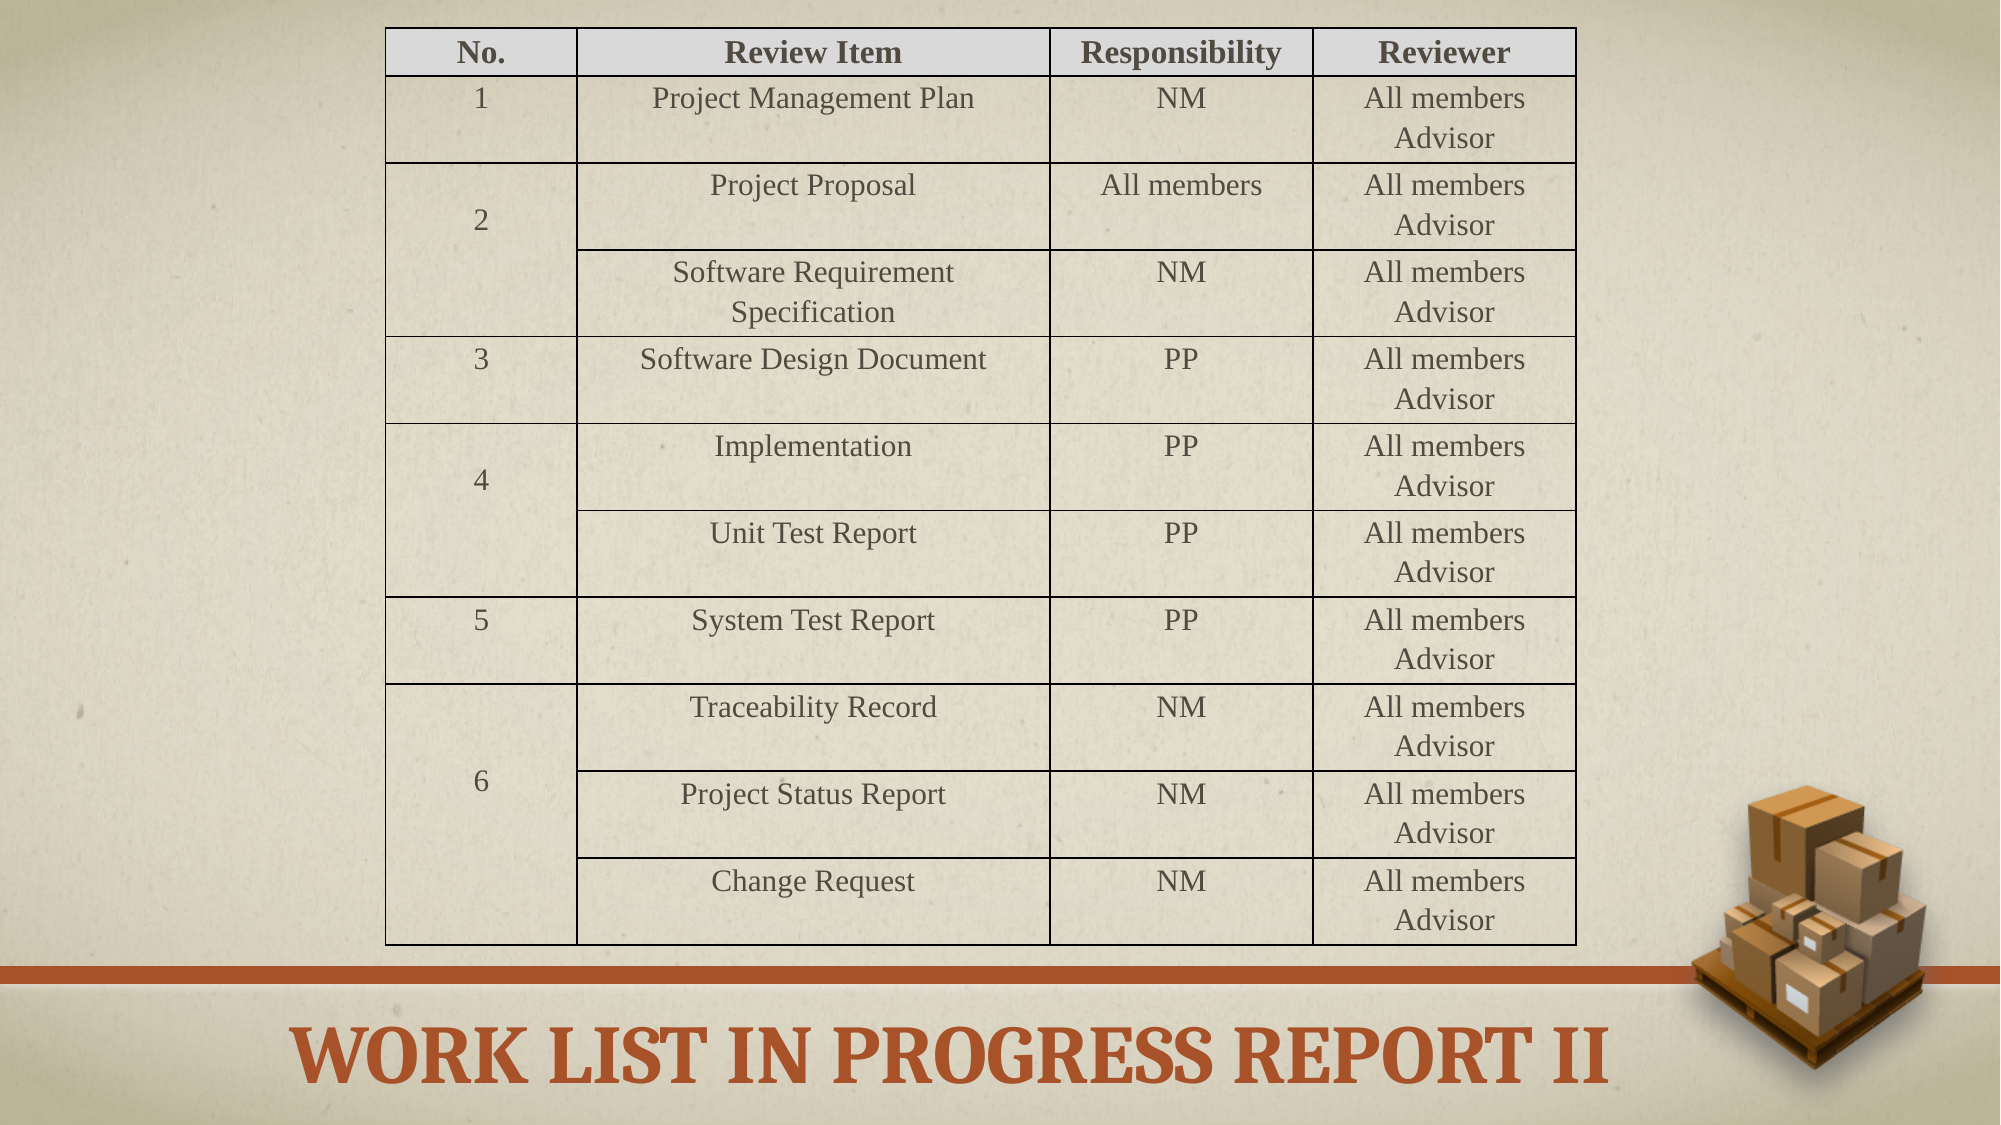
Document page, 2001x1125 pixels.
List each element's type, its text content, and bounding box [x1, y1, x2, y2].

table_cell All members Advisor [1314, 772, 1575, 857]
table_cell Software Requirement Specification [578, 251, 1049, 336]
table_cell NM [1051, 772, 1312, 857]
table_cell 2 [386, 164, 576, 336]
table_cell Implementation [578, 424, 1049, 510]
table_cell Project Proposal [578, 164, 1049, 249]
table_cell All members Advisor [1314, 685, 1575, 770]
table_cell All members Advisor [1314, 77, 1575, 162]
table_cell Change Request [578, 859, 1049, 944]
table_cell 1 [386, 77, 576, 162]
table_cell Project Management Plan [578, 77, 1049, 162]
table_cell 3 [386, 337, 576, 423]
table_cell All members Advisor [1314, 251, 1575, 336]
table_cell All members Advisor [1314, 424, 1575, 510]
table_header No. [386, 29, 576, 75]
table_cell PP [1051, 598, 1312, 683]
table_cell All members Advisor [1314, 598, 1575, 683]
table_header Reviewer [1314, 29, 1575, 75]
table_cell All members Advisor [1314, 337, 1575, 423]
table_cell Project Status Report [578, 772, 1049, 857]
text_box Work list in progress report II [274, 1004, 1620, 1105]
table_cell 5 [386, 598, 576, 683]
table_cell PP [1051, 511, 1312, 596]
table_cell System Test Report [578, 598, 1049, 683]
table_cell Software Design Document [578, 337, 1049, 423]
table_cell Traceability Record [578, 685, 1049, 770]
picture [0, 0, 2001, 1125]
table_cell NM [1051, 859, 1312, 944]
table_cell All members Advisor [1314, 511, 1575, 596]
table_header Review Item [578, 29, 1049, 75]
table_cell NM [1051, 251, 1312, 336]
table_cell PP [1051, 337, 1312, 423]
table_cell All members [1051, 164, 1312, 249]
table_cell All members Advisor [1314, 859, 1575, 944]
table_cell PP [1051, 424, 1312, 510]
table_cell Unit Test Report [578, 511, 1049, 596]
table_cell All members Advisor [1314, 164, 1575, 249]
table_cell NM [1051, 77, 1312, 162]
table_cell 4 [386, 424, 576, 596]
table_cell 6 [386, 685, 576, 944]
table_header Responsibility [1051, 29, 1312, 75]
table_cell NM [1051, 685, 1312, 770]
